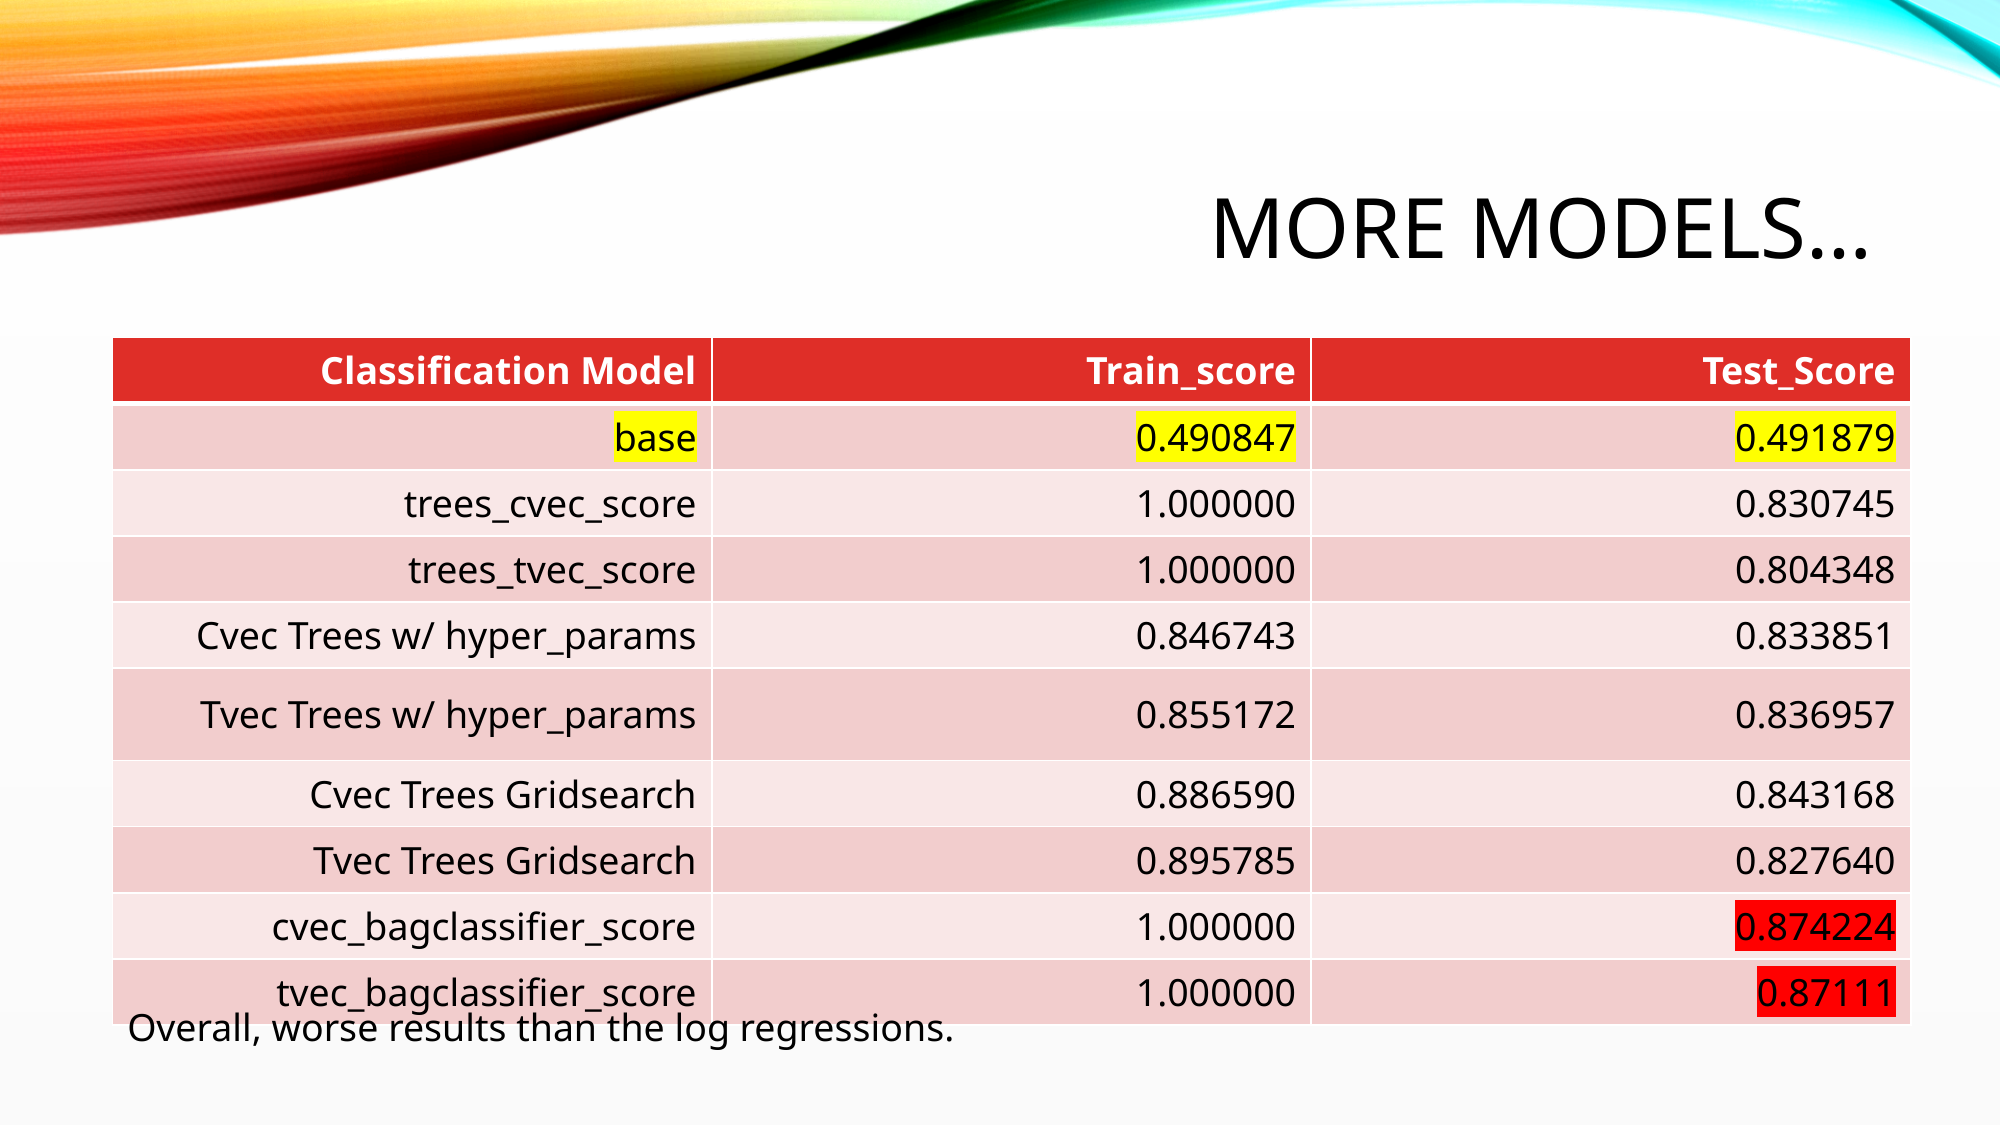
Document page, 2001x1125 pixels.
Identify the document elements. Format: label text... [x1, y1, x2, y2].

table_cell 0.855172 [713, 669, 1310, 760]
table_cell 0.830745 [1312, 471, 1910, 535]
table_cell Cvec Trees w/ hyper_params [113, 603, 711, 667]
table_cell 0.895785 [713, 827, 1310, 892]
table_cell 0.886590 [713, 761, 1310, 826]
table_cell 1.000000 [713, 471, 1310, 535]
table_cell Tvec Trees w/ hyper_params [113, 669, 711, 760]
table_cell 0.874224 [1312, 894, 1910, 958]
table_cell 0.804348 [1312, 537, 1910, 601]
table_cell 0.491879 [1312, 406, 1910, 469]
table_cell cvec_bagclassifier_score [113, 894, 711, 958]
table_header Classification Model [113, 338, 711, 401]
table_cell Cvec Trees Gridsearch [113, 761, 711, 826]
table_cell 0.490847 [713, 406, 1310, 469]
table_cell 0.87111 [1312, 960, 1910, 1024]
table_cell 1.000000 [713, 960, 1310, 996]
table_cell Tvec Trees Gridsearch [113, 827, 711, 892]
table_cell base [113, 406, 711, 469]
text_box Overall, worse results than the log regressions. [112, 996, 1888, 1056]
table_cell 0.833851 [1312, 603, 1910, 667]
picture [0, 0, 2000, 237]
table_cell 1.000000 [713, 537, 1310, 601]
table_cell 0.843168 [1312, 761, 1910, 826]
table_header Test_Score [1312, 338, 1910, 401]
table_cell 1.000000 [713, 894, 1310, 958]
table_cell tvec_bagclassifier_score [113, 960, 711, 996]
title More Models… [474, 125, 1888, 337]
table_cell 0.827640 [1312, 827, 1910, 892]
table_cell trees_cvec_score [113, 471, 711, 535]
table_cell trees_tvec_score [113, 537, 711, 601]
table_cell 0.836957 [1312, 669, 1910, 760]
table_cell 0.846743 [713, 603, 1310, 667]
table_header Train_score [713, 338, 1310, 401]
